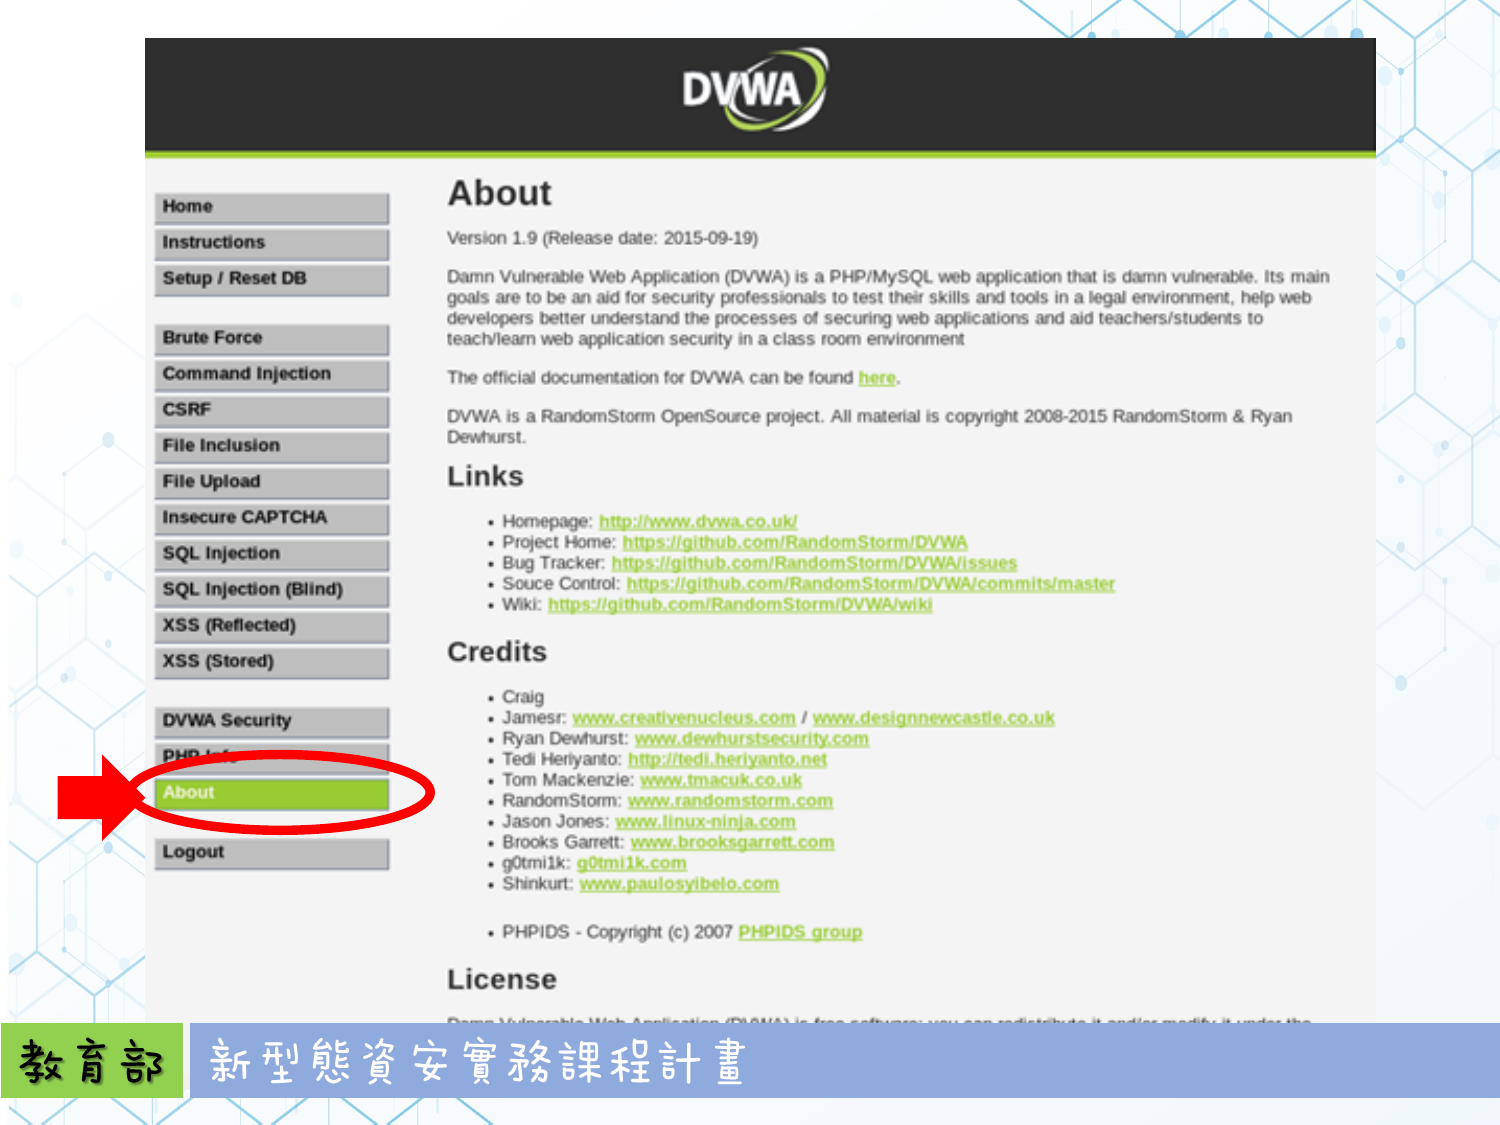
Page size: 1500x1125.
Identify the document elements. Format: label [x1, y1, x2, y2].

picture [0, 0, 1500, 1125]
list [145, 38, 1376, 1014]
text_box [129, 774, 145, 810]
text_box [56, 751, 138, 844]
